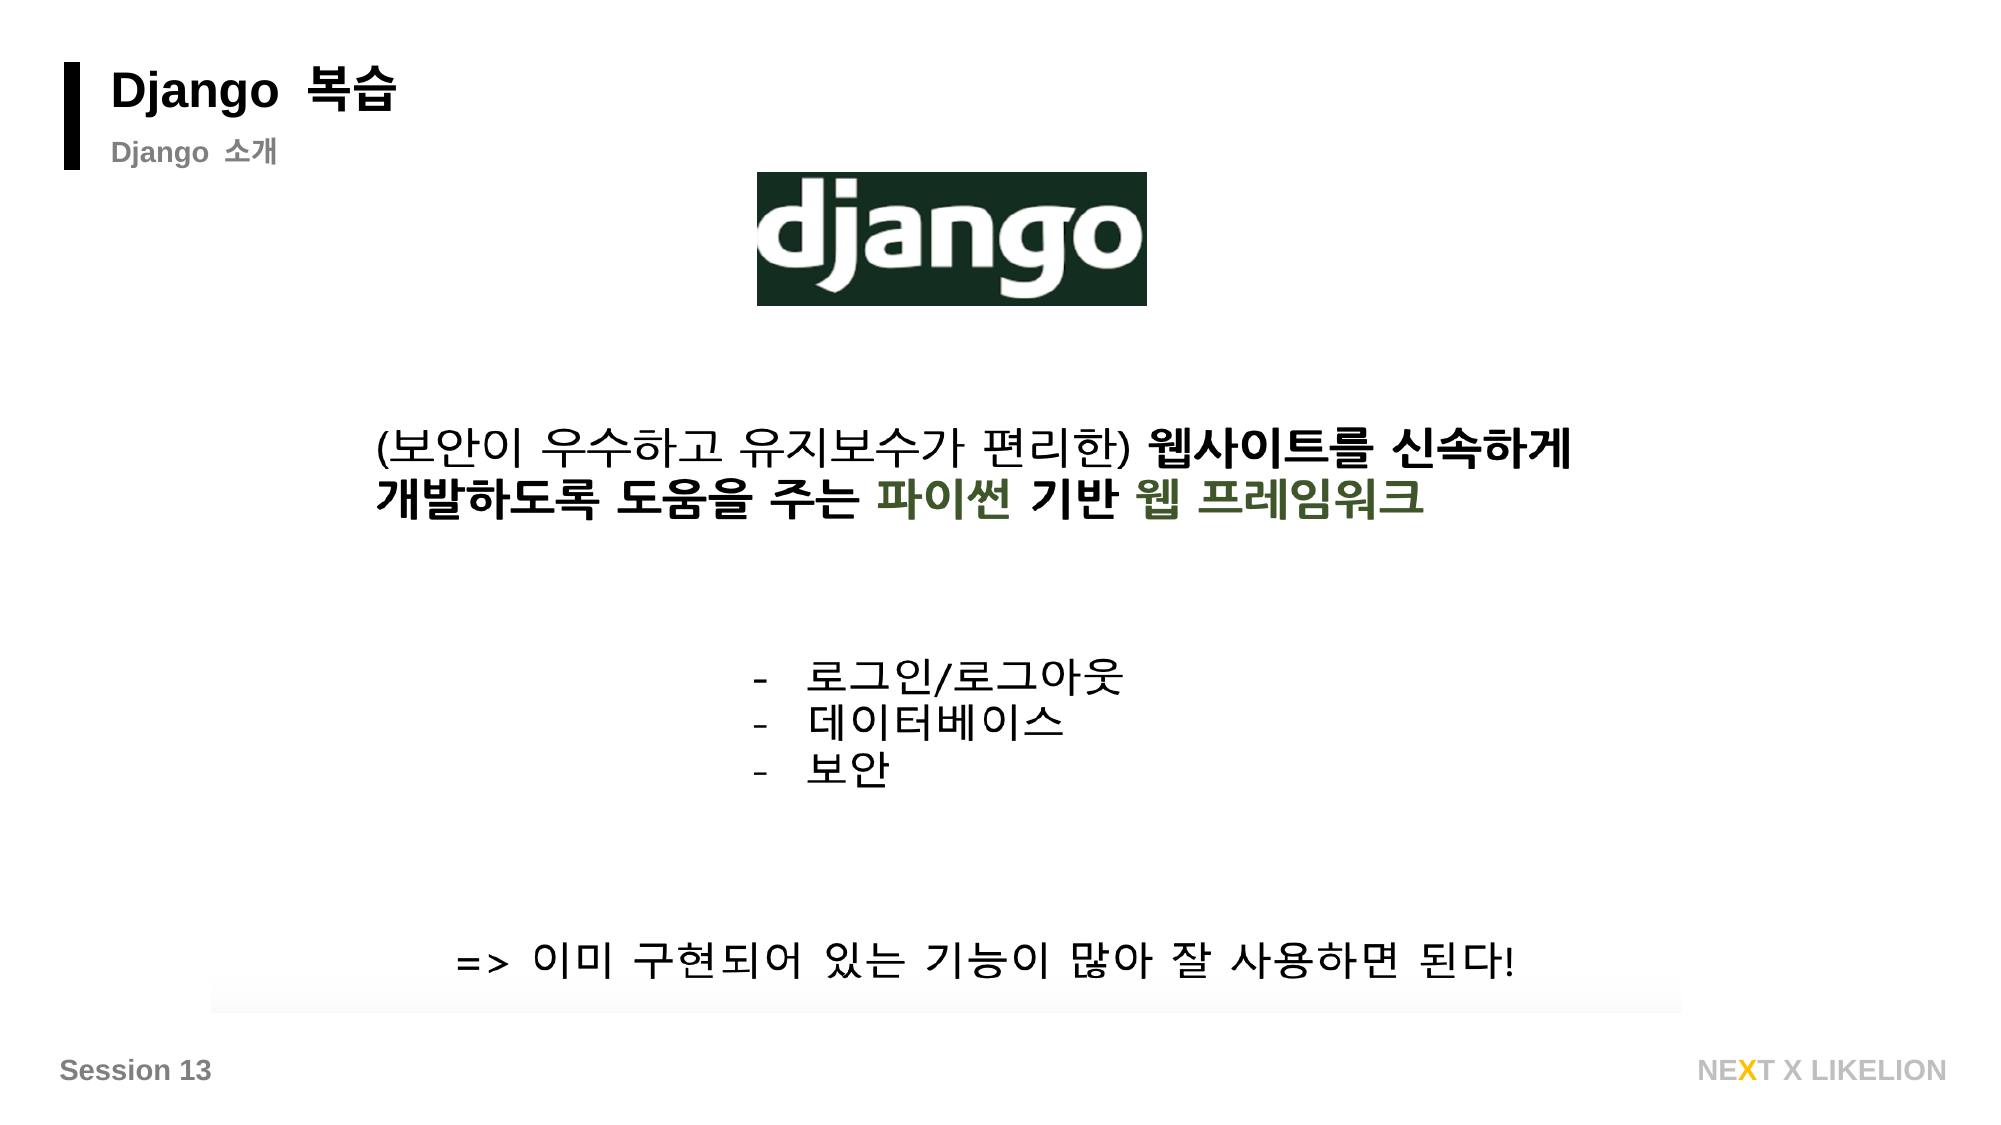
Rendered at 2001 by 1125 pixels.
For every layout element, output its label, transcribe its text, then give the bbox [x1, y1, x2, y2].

picture [210, 137, 1682, 1013]
text_box Session 13 [44, 1044, 259, 1095]
text_box NEXT X LIKELION [1682, 1044, 1965, 1095]
text_box Django 복습 [95, 49, 448, 125]
text_box Django 소개 [95, 125, 310, 176]
text_box [64, 63, 80, 170]
